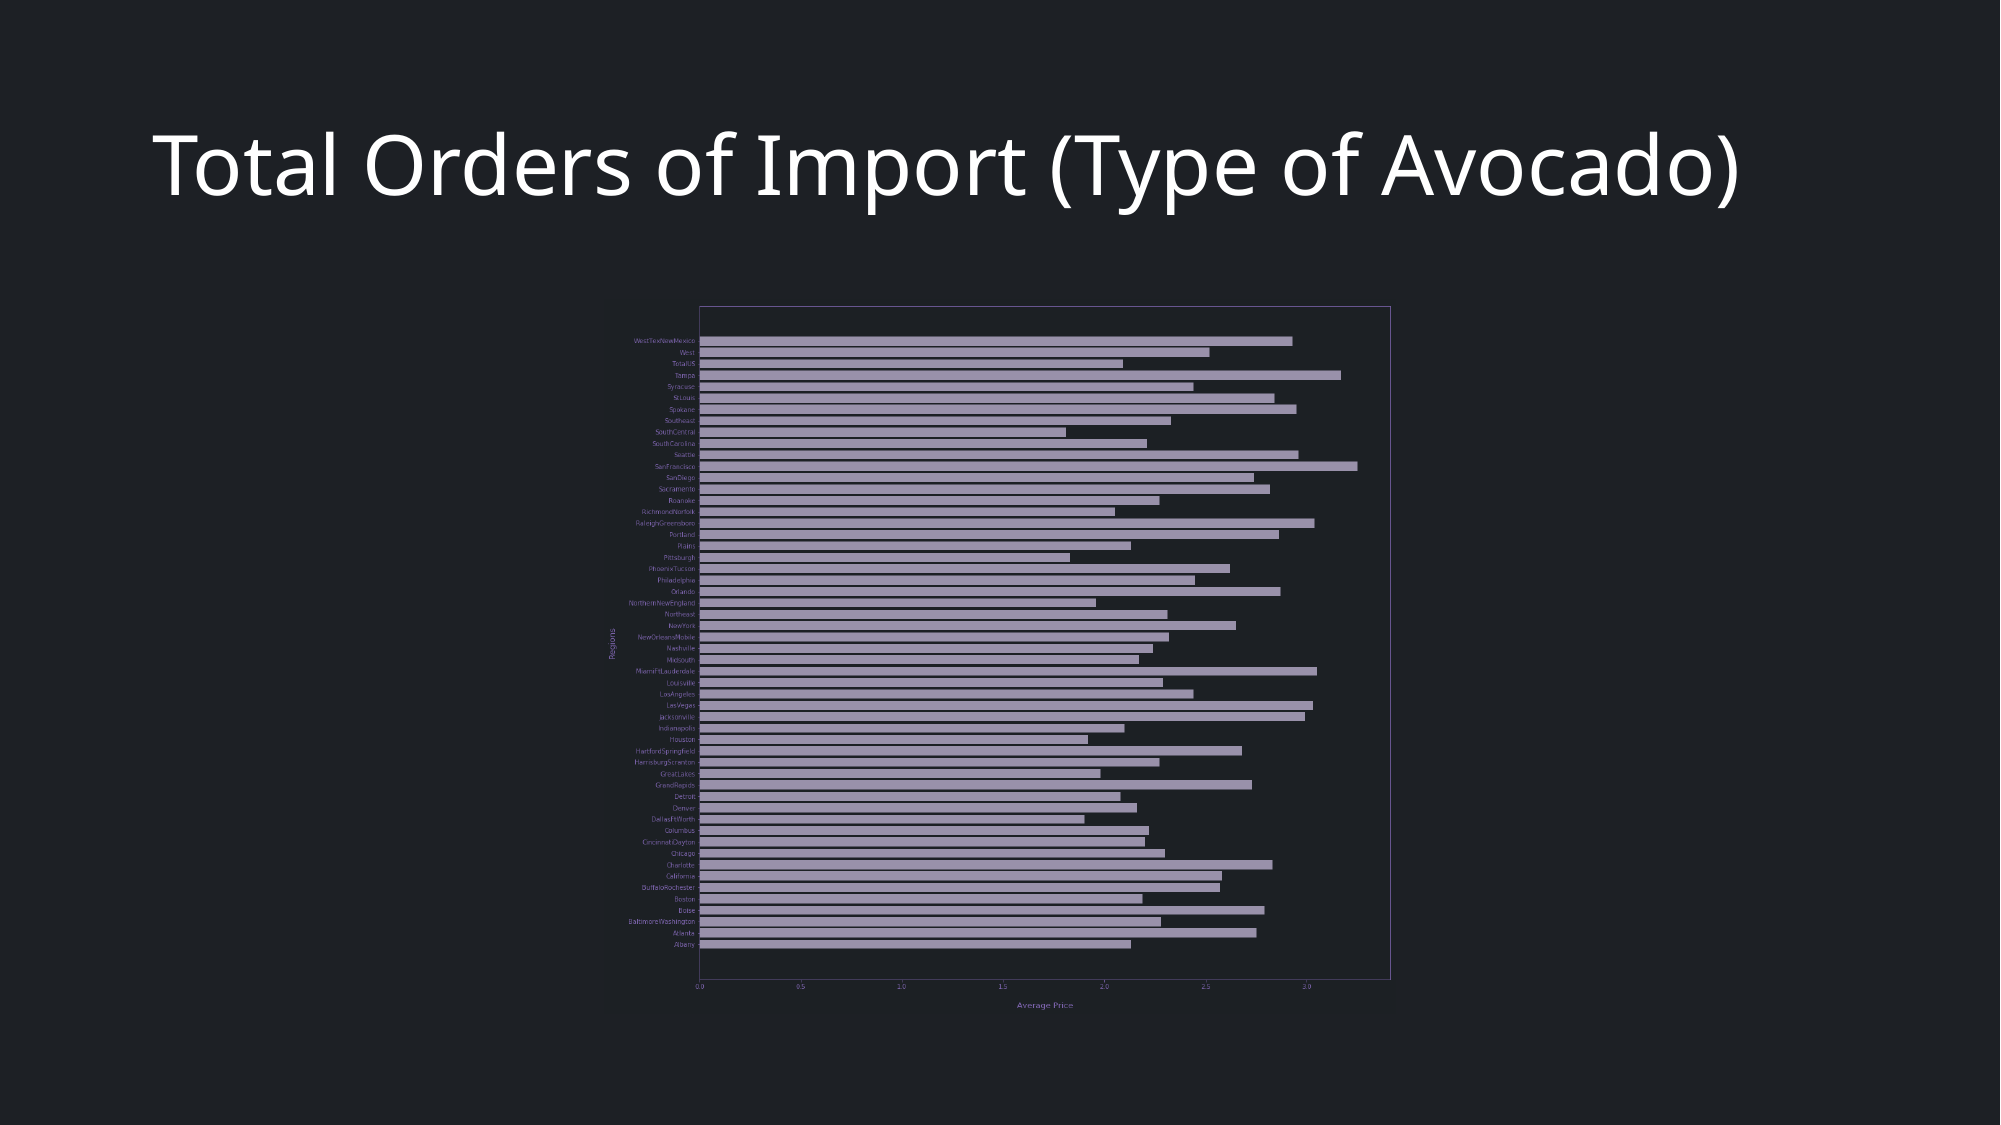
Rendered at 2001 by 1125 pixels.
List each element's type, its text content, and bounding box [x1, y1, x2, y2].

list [604, 299, 1396, 1014]
title Total Orders of Import (Type of Avocado) [137, 59, 1863, 278]
